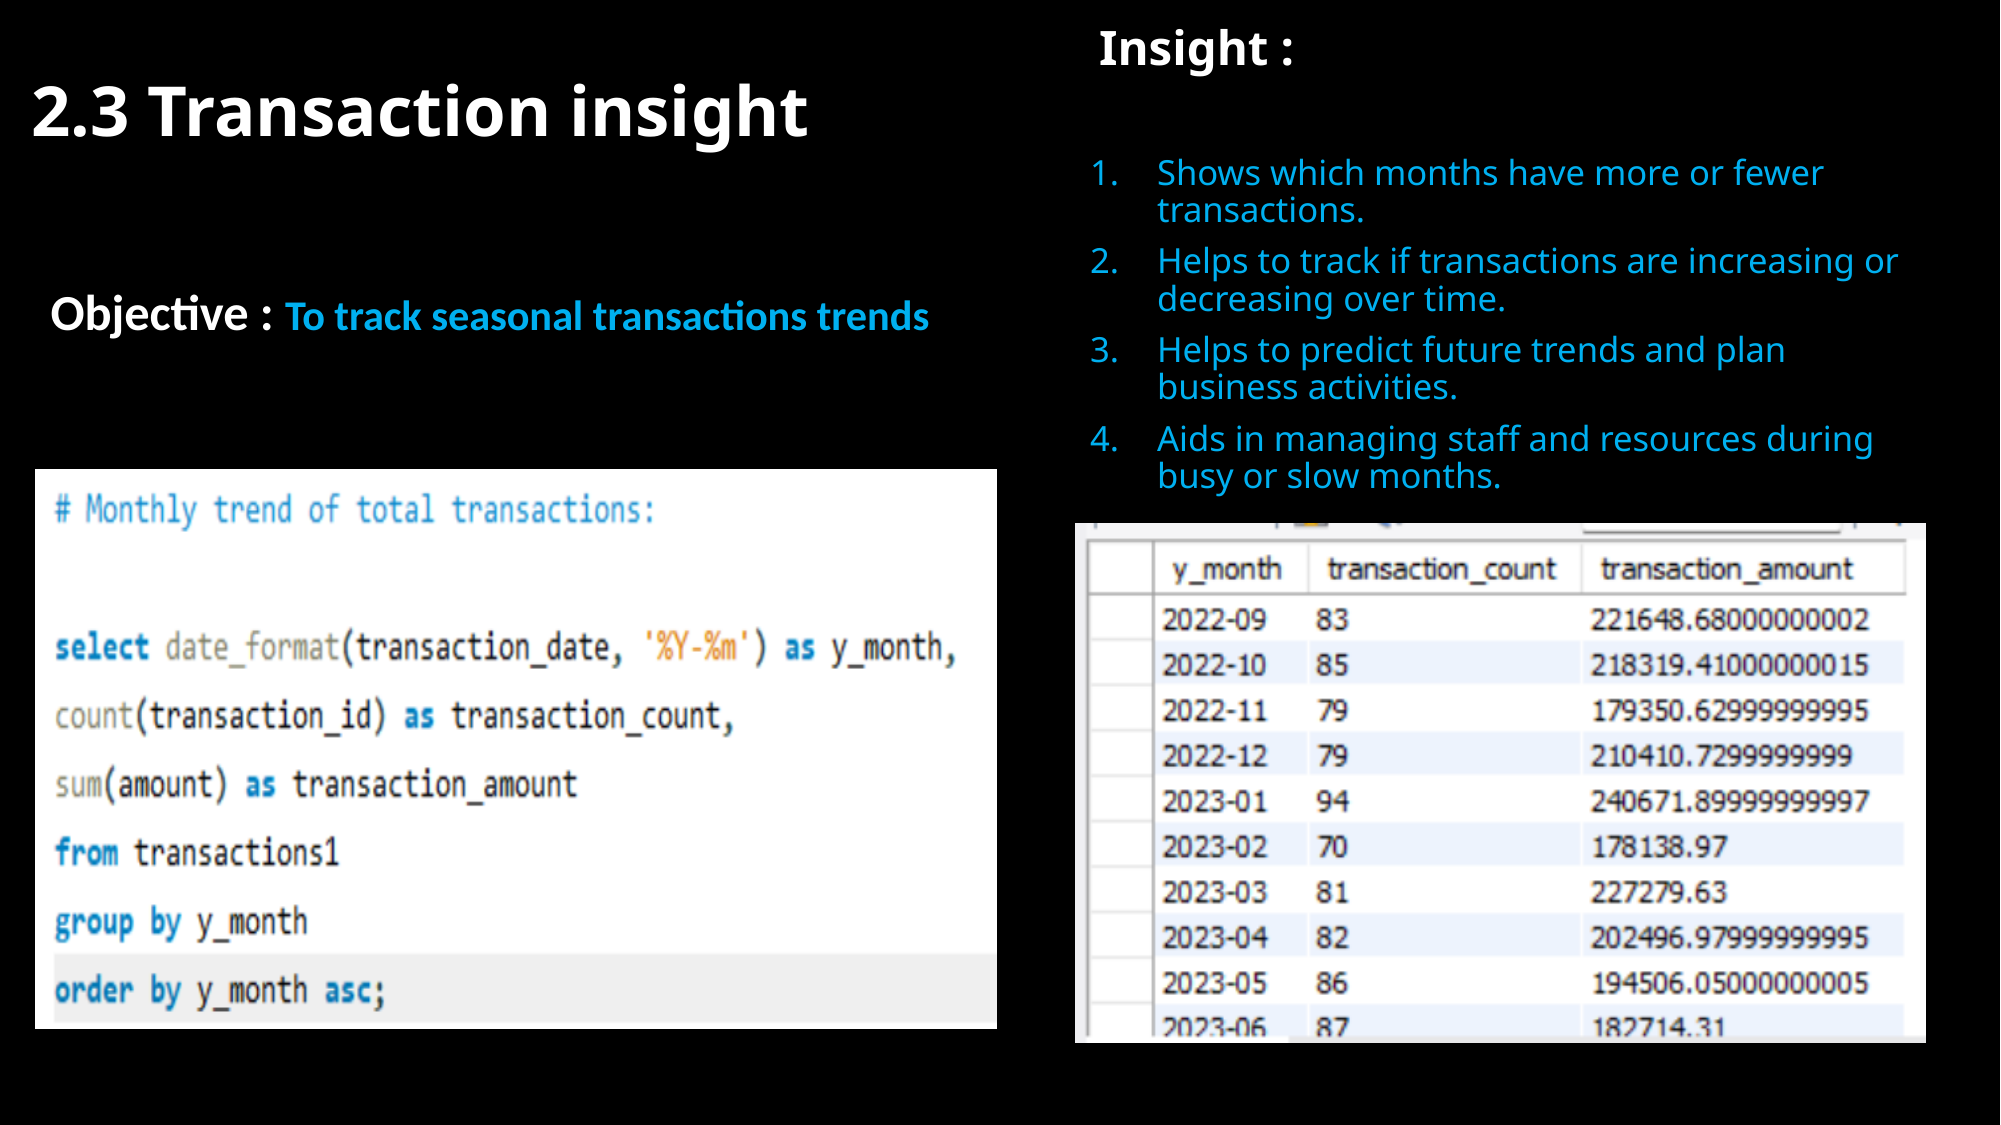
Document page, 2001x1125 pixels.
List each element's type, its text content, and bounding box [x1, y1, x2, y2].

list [35, 469, 997, 1029]
list Objective : To track seasonal transactions trends [35, 241, 997, 349]
title 2.3 Transaction insight [16, 59, 879, 168]
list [1075, 523, 1926, 1043]
list Insight : Shows which months have more or fewer transactions. Helps to track if transactions are increasing or decreasing over time. Helps to predict future trends and plan business activities. Aids in managing staff and resources during busy or slow months. [1075, 14, 1919, 504]
